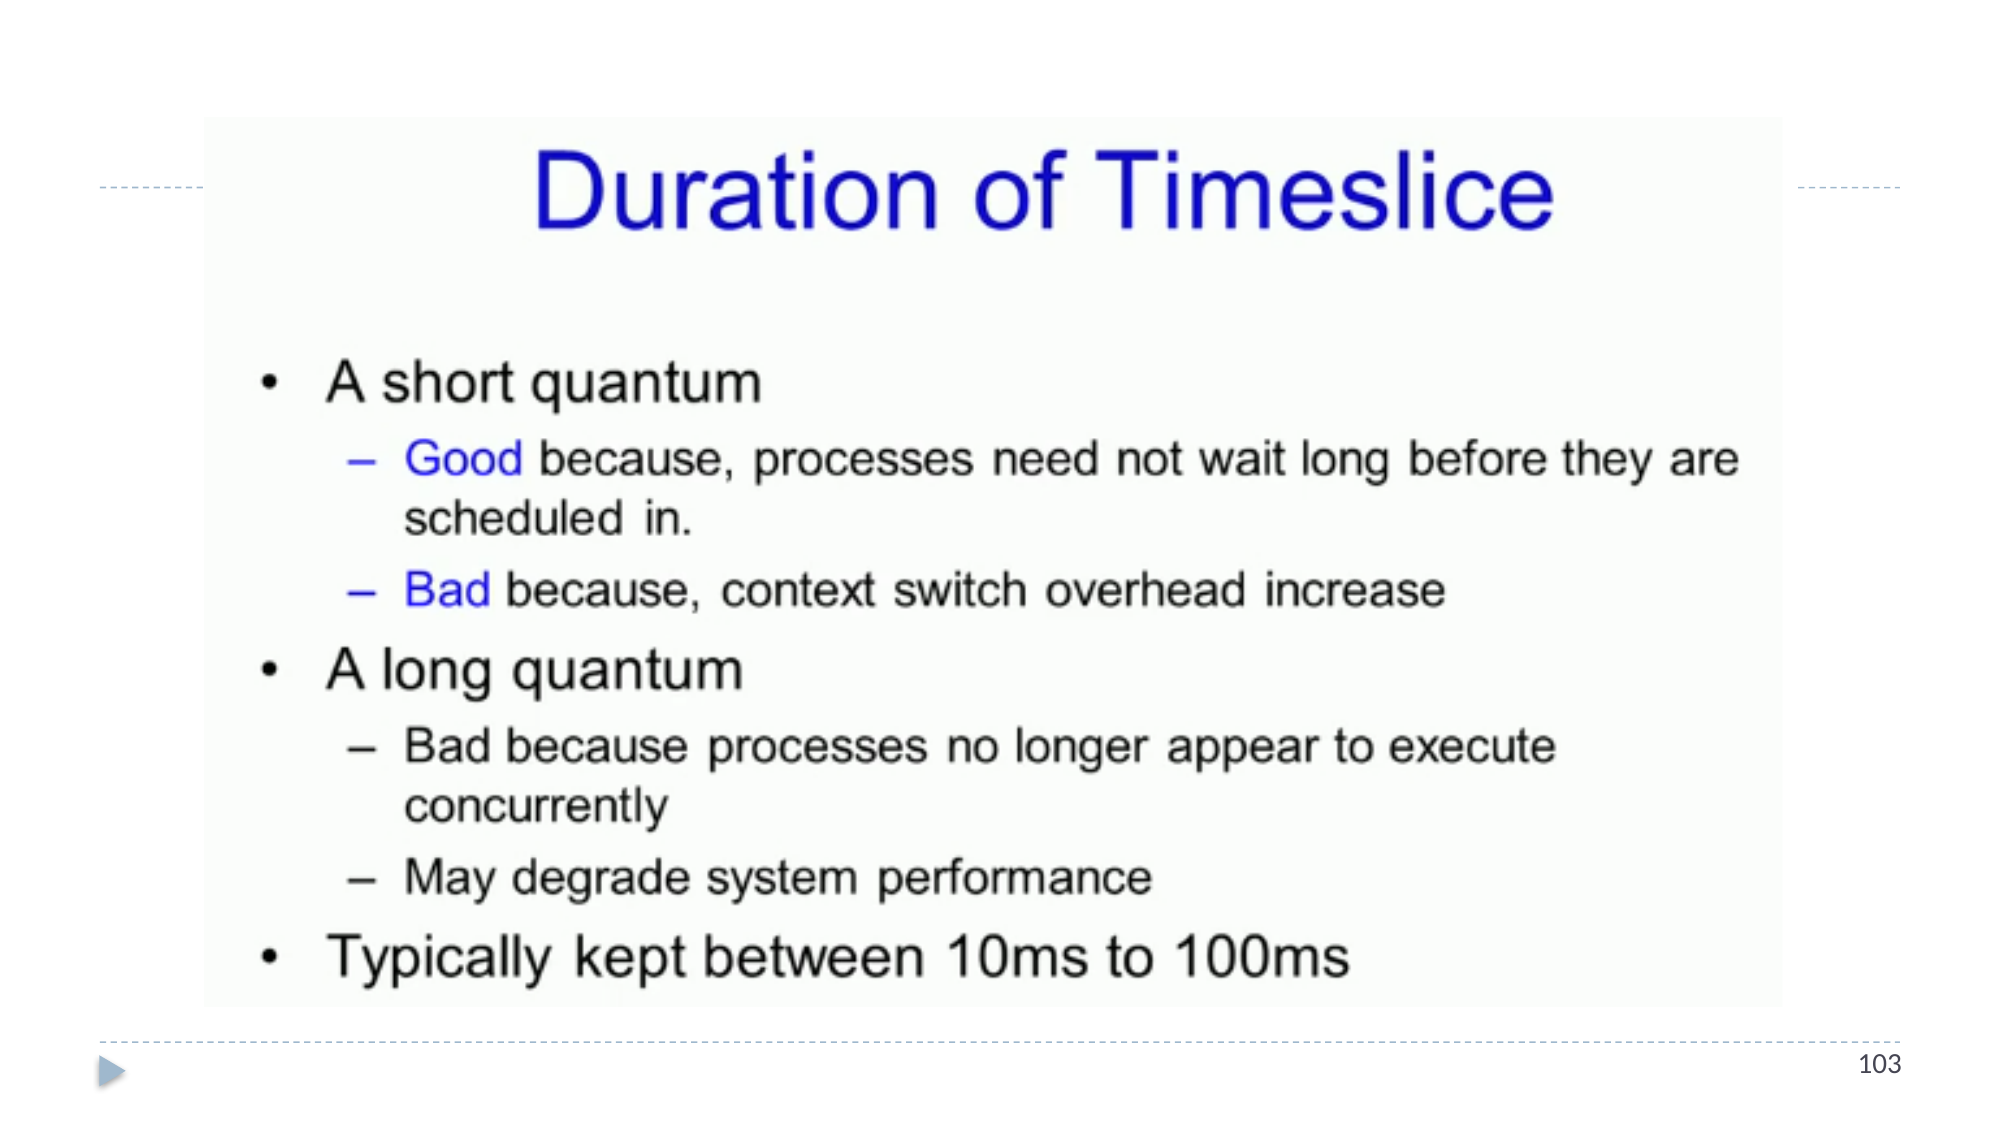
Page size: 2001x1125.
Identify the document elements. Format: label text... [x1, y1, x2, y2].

picture [204, 117, 1796, 1008]
slide_number 103 [1483, 1037, 1917, 1098]
